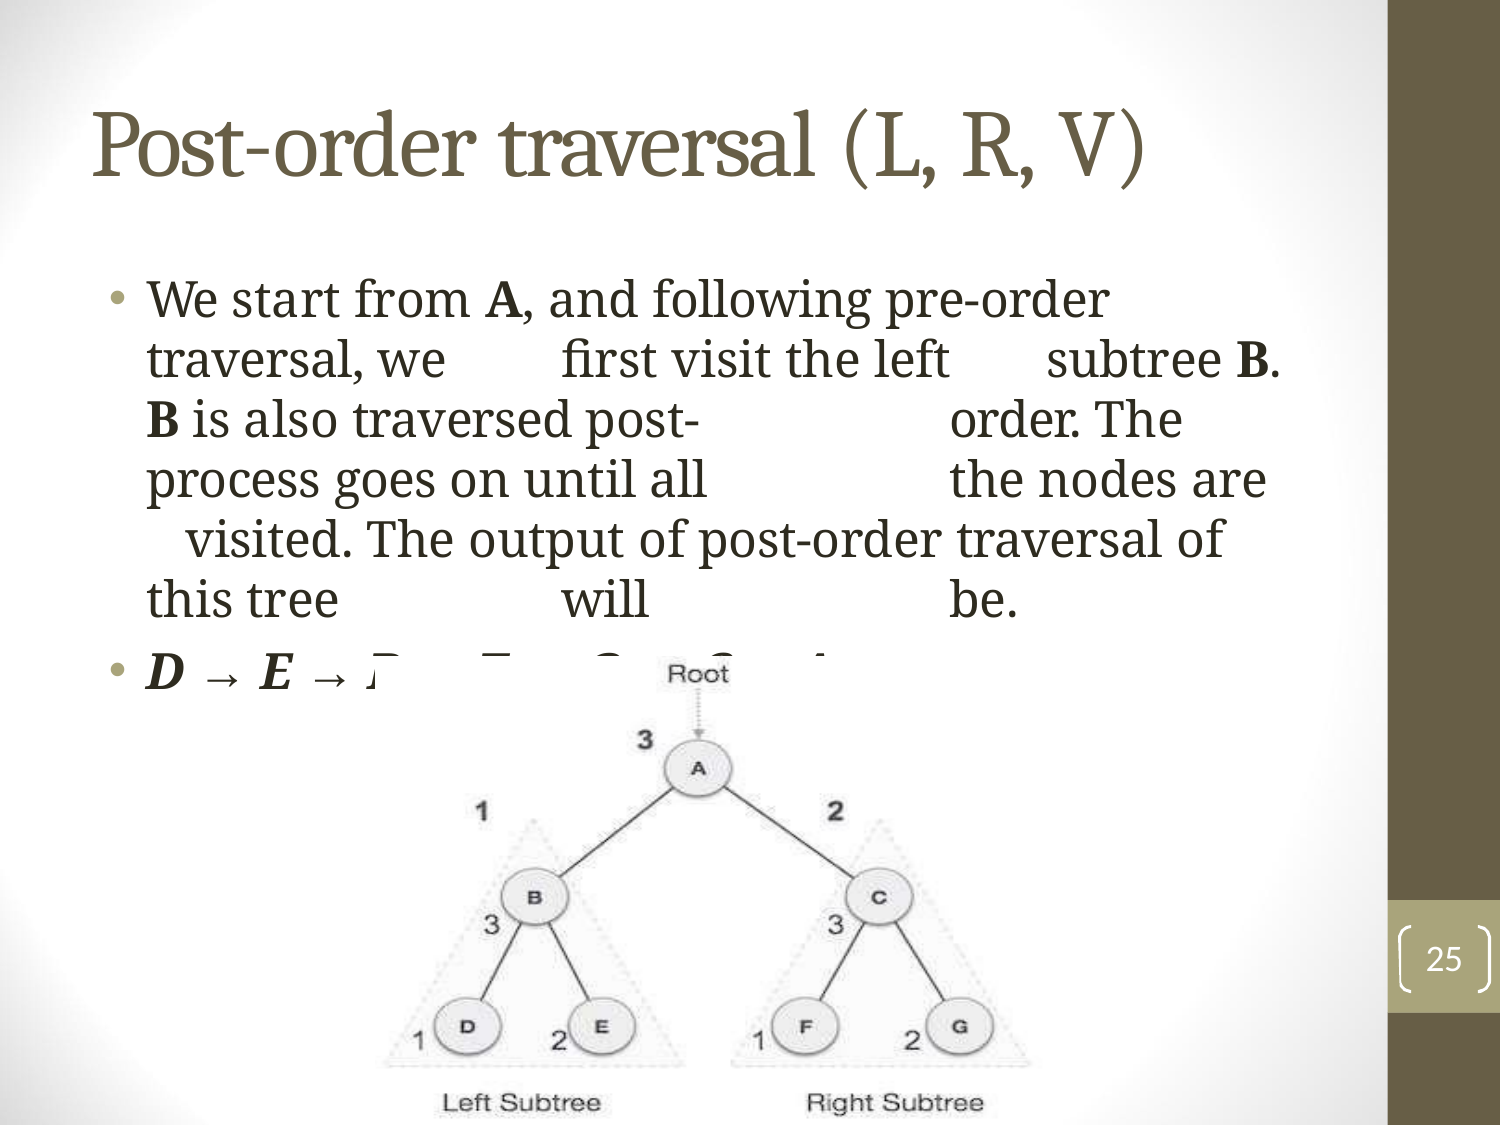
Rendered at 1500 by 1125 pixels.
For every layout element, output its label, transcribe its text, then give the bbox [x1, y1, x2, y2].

title Post-order traversal (L, R, V) [87, 78, 1413, 269]
text_box [1477, 925, 1492, 993]
text_box [1398, 925, 1412, 993]
slide_number 25 [1409, 941, 1482, 1125]
text_box We start from A, and following pre-order traversal, we first visit the left subtree B. B is also traversed post- order. The process goes on until all the nodes are visited. The output of post-order traversal of this tree will be. D → E → B → F → G → C →A [106, 265, 1290, 700]
picture [0, 0, 1387, 1125]
